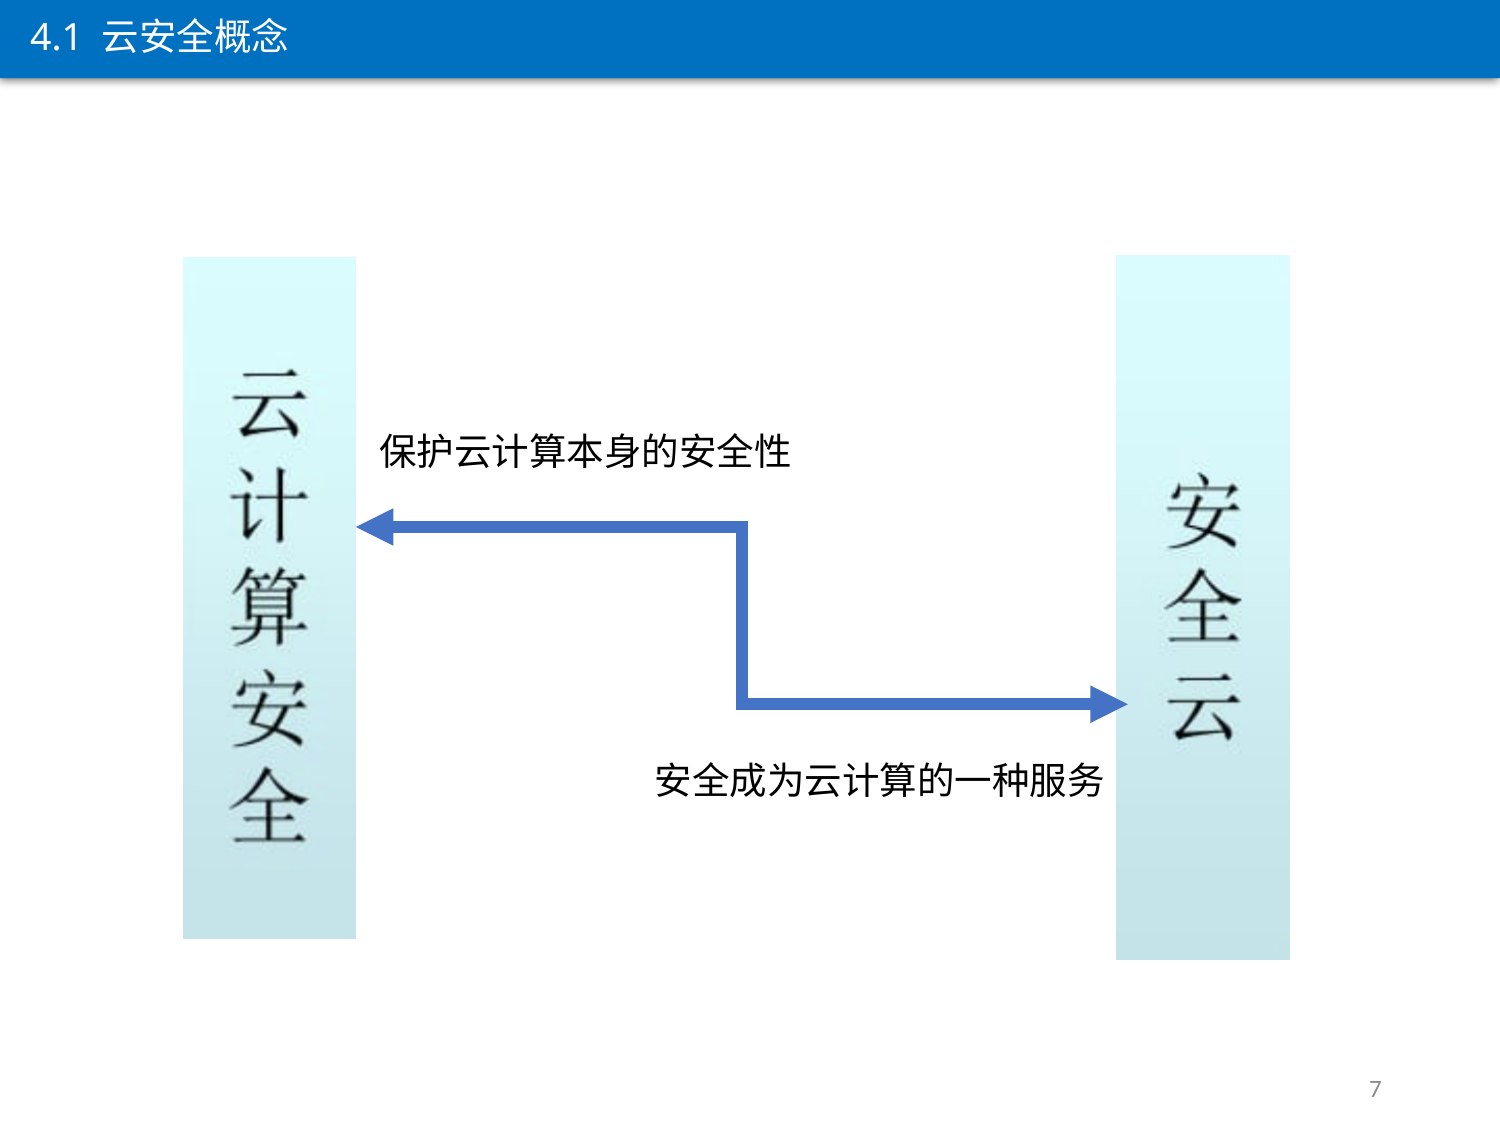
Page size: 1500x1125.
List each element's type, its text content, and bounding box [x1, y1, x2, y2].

text_box 安全成为云计算的一种服务 [640, 749, 1116, 810]
text_box [0, 0, 1500, 79]
slide_number 7 [1059, 1057, 1397, 1118]
picture [1116, 255, 1290, 960]
text_box 保护云计算本身的安全性 [364, 420, 807, 481]
text_box 4.1 云安全概念 [15, 5, 305, 66]
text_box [355, 526, 1128, 705]
picture [182, 257, 356, 939]
